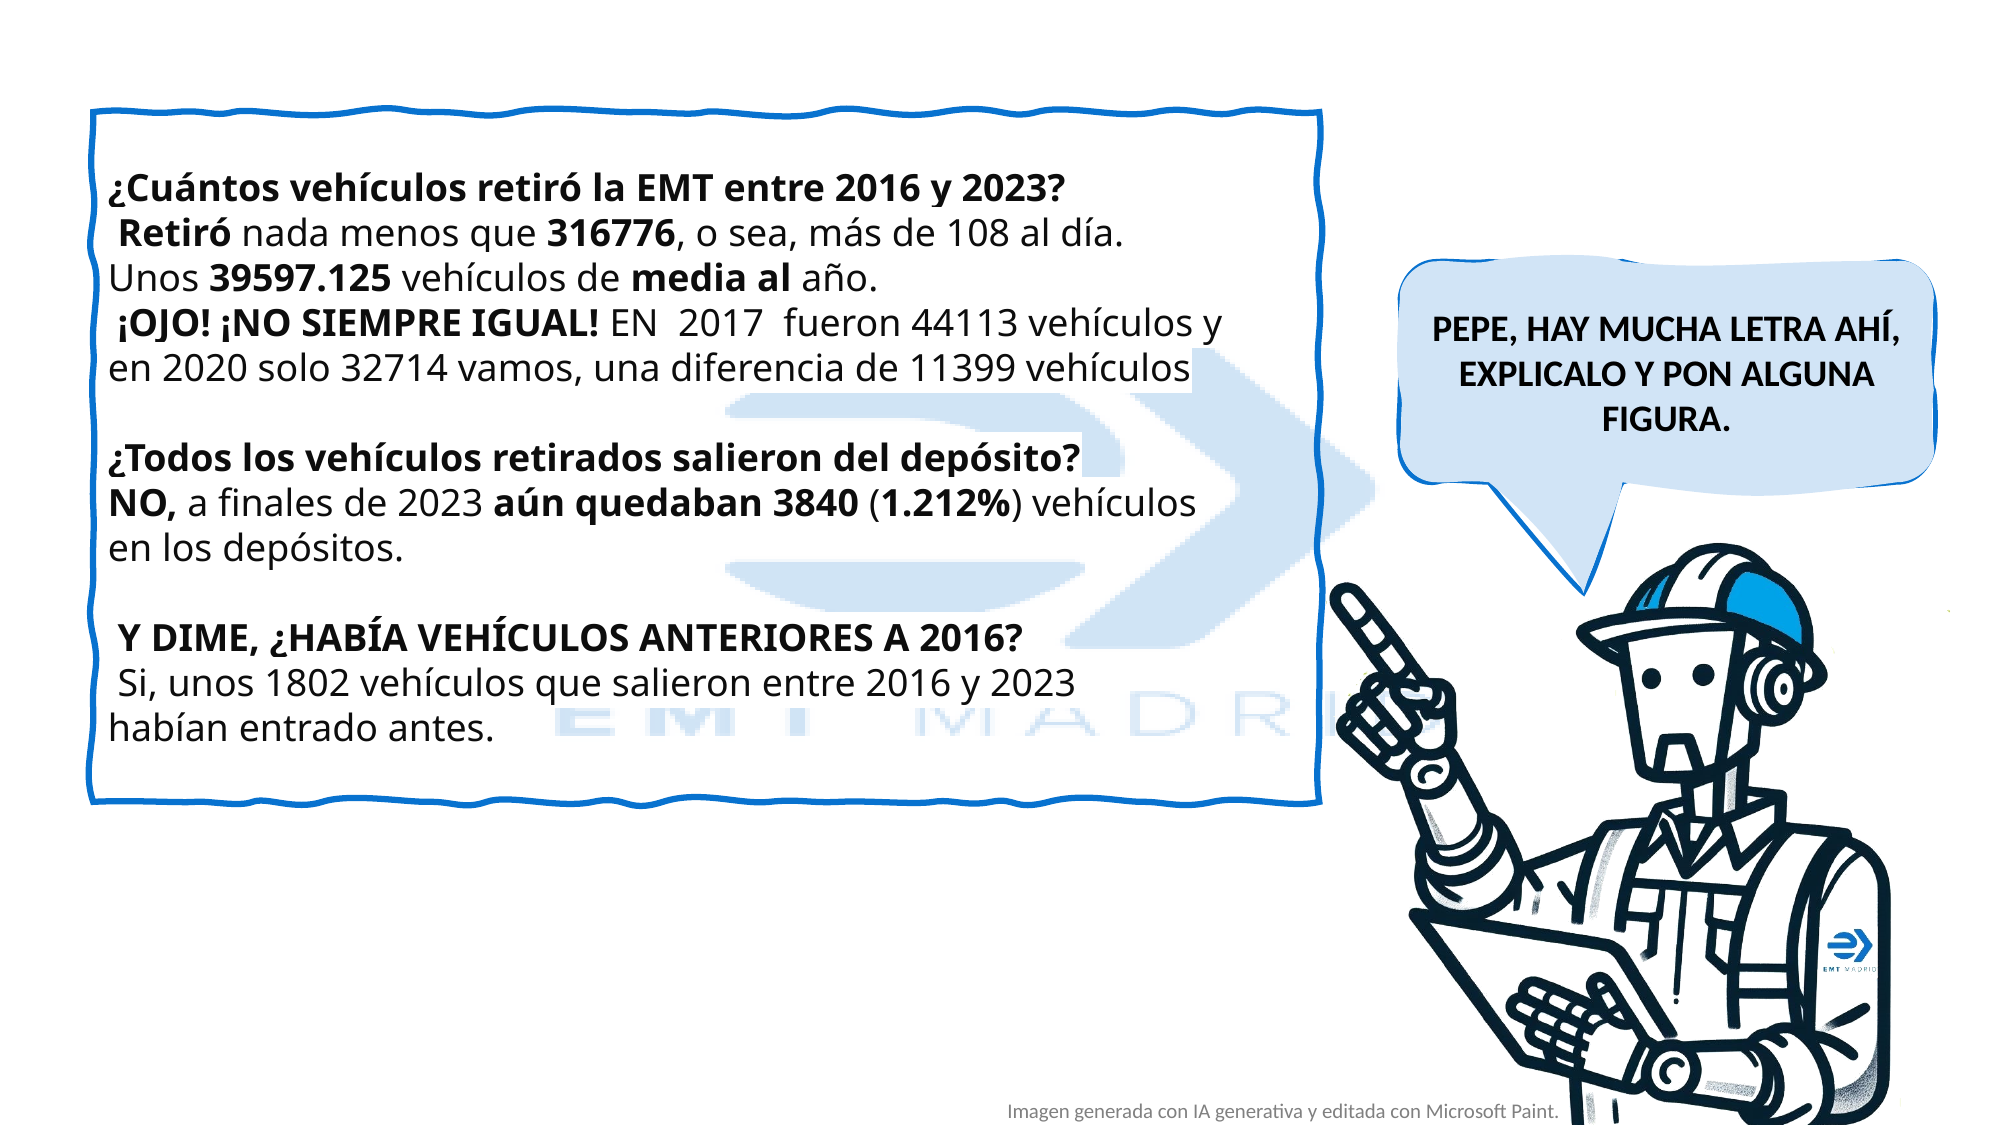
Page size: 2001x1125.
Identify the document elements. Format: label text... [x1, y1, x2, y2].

text_box Imagen generada con IA generativa y editada con Microsoft Paint. [992, 1090, 1287, 1125]
text_box PEPE, HAY MUCHA LETRA AHÍ, EXPLICALO Y PON ALGUNA FIGURA. [1397, 254, 1937, 505]
picture [1287, 505, 1952, 1125]
text_box ¿Cuántos vehículos retiró la EMT entre 2016 y 2023? Retiró nada menos que 316776, o sea, más de 108 al día. Unos 39597.125 vehículos de media al año. ¡OJO! ¡NO SIEMPRE IGUAL! EN 2017 fueron 44113 vehículos y en 2020 solo 32714 vamos, una diferencia de 11399 vehículos ¿Todos los vehículos retirados salieron del depósito? NO, a finales de 2023 aún quedaban 3840 (1.212%) vehículos en los depósitos. Y DIME, ¿HABÍA VEHÍCULOS ANTERIORES A 2016? Si, unos 1802 vehículos que salieron entre 2016 y 2023 habían entrado antes. [87, 107, 1324, 807]
